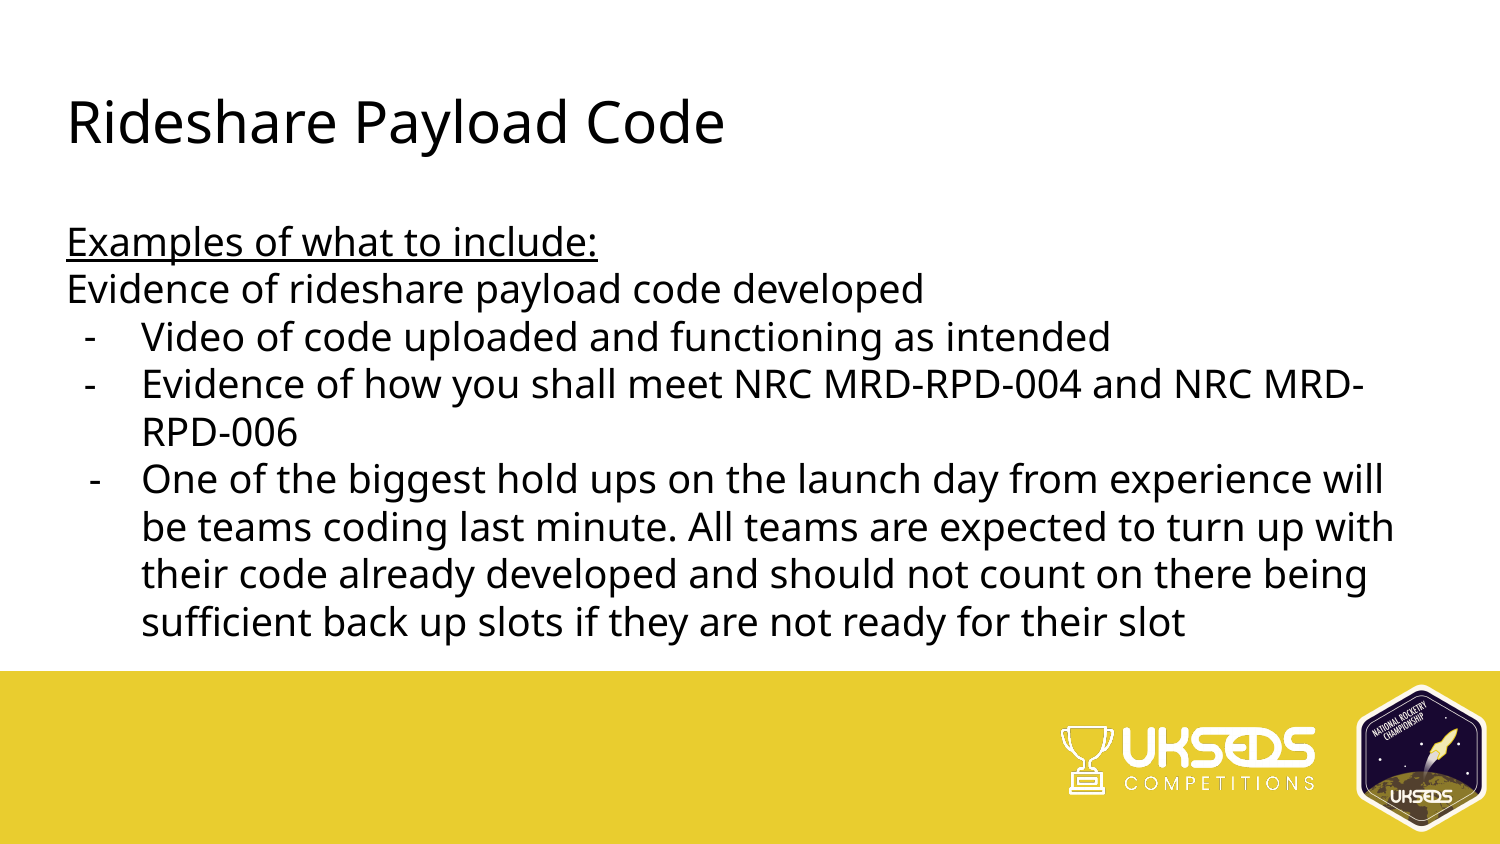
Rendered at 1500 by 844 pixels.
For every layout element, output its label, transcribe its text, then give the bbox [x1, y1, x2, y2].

title Rideshare Payload Code [51, 72, 1449, 167]
picture [1048, 711, 1329, 804]
picture [1350, 677, 1493, 839]
list Examples of what to include: Evidence of rideshare payload code developed Video of code uploaded and functioning as intended Evidence of how you shall meet NRC MRD-RPD-004 and NRC MRD-RPD-006 One of the biggest hold ups on the launch day from experience will be teams coding last minute. All teams are expected to turn up with their code already developed and should not count on there being sufficient back up slots if they are not ready for their slot [51, 189, 1449, 672]
